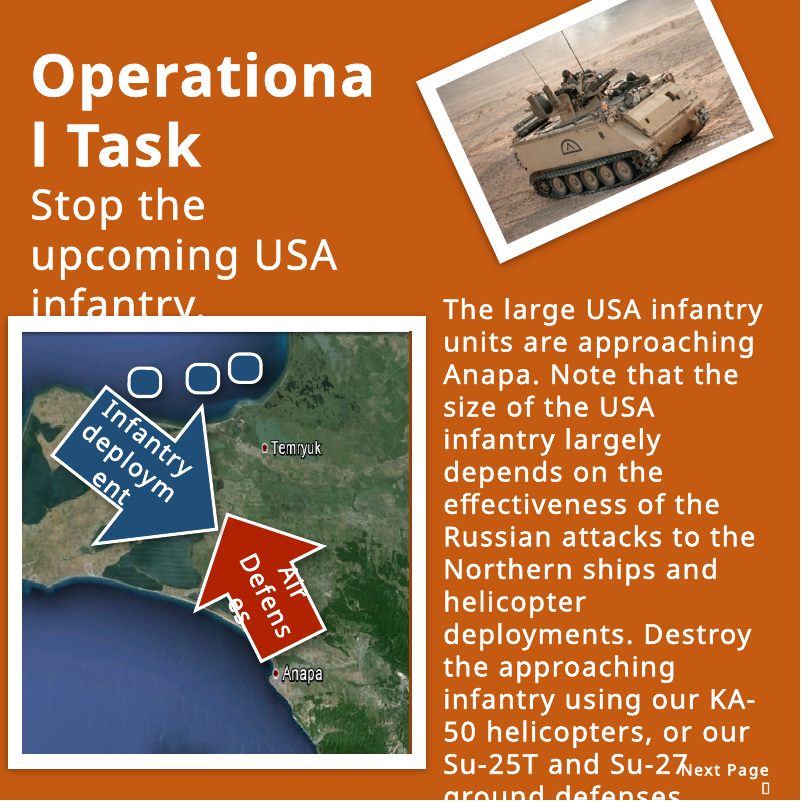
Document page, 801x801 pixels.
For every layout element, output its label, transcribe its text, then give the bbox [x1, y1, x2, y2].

picture [22, 330, 412, 755]
text_box The large USA infantry units are approaching Anapa. Note that the size of the USA infantry largely depends on the effectiveness of the Russian attacks to the Northern ships and helicopter deployments. Destroy the approaching infantry using our KA-50 helicopters, or our Su-25T and Su-27 ground defenses. [435, 222, 779, 755]
text_box Operational Task Stop the upcoming USA infantry. [22, 33, 401, 313]
text_box Next Page  [664, 755, 779, 800]
picture [436, 0, 753, 244]
